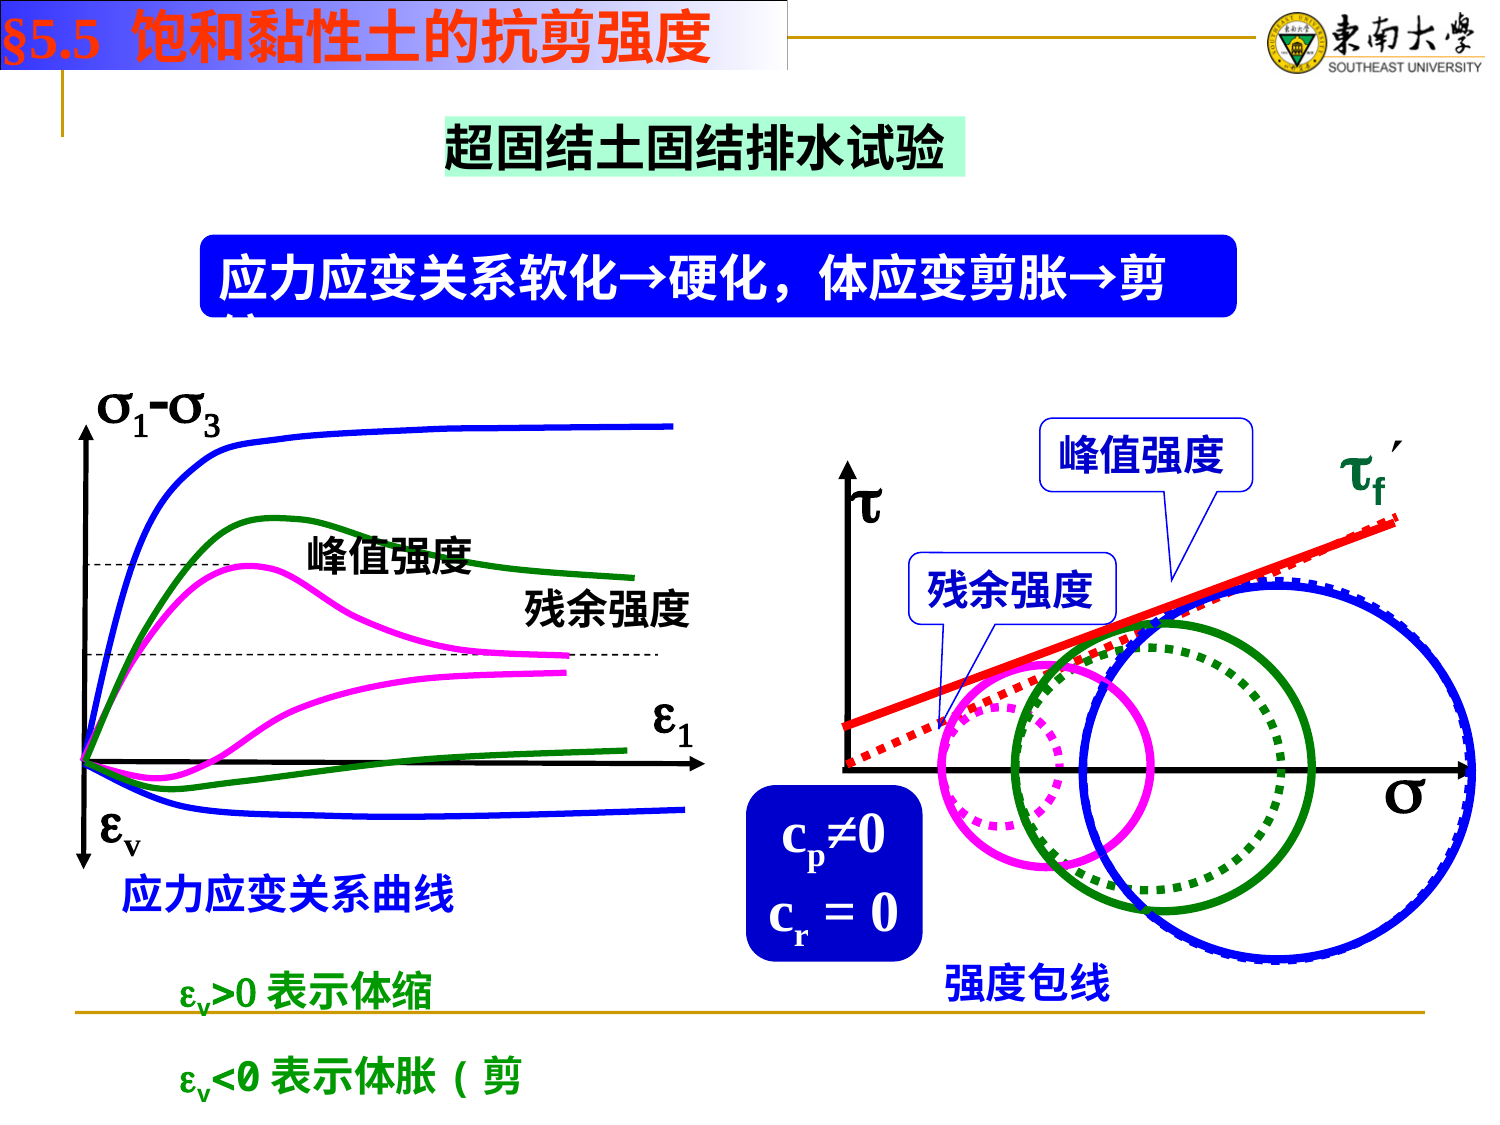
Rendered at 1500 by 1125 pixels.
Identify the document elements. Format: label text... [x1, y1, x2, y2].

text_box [837, 414, 1477, 961]
text_box 强度包线 [929, 969, 1239, 1014]
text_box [81, 356, 746, 870]
text_box v表示体缩 v0表示体胀(剪胀) [163, 928, 594, 1125]
text_box 超固结土固结排水试验 [444, 116, 966, 177]
text_box 应力应变关系软化→硬化，体应变剪胀→剪缩 [199, 234, 1237, 318]
picture [1256, 10, 1499, 79]
text_box 应力应变关系曲线 [106, 879, 583, 926]
text_box §5.5 饱和黏性土的抗剪强度 [0, 0, 788, 70]
text_box cp≠0 cr = 0 [746, 785, 832, 962]
